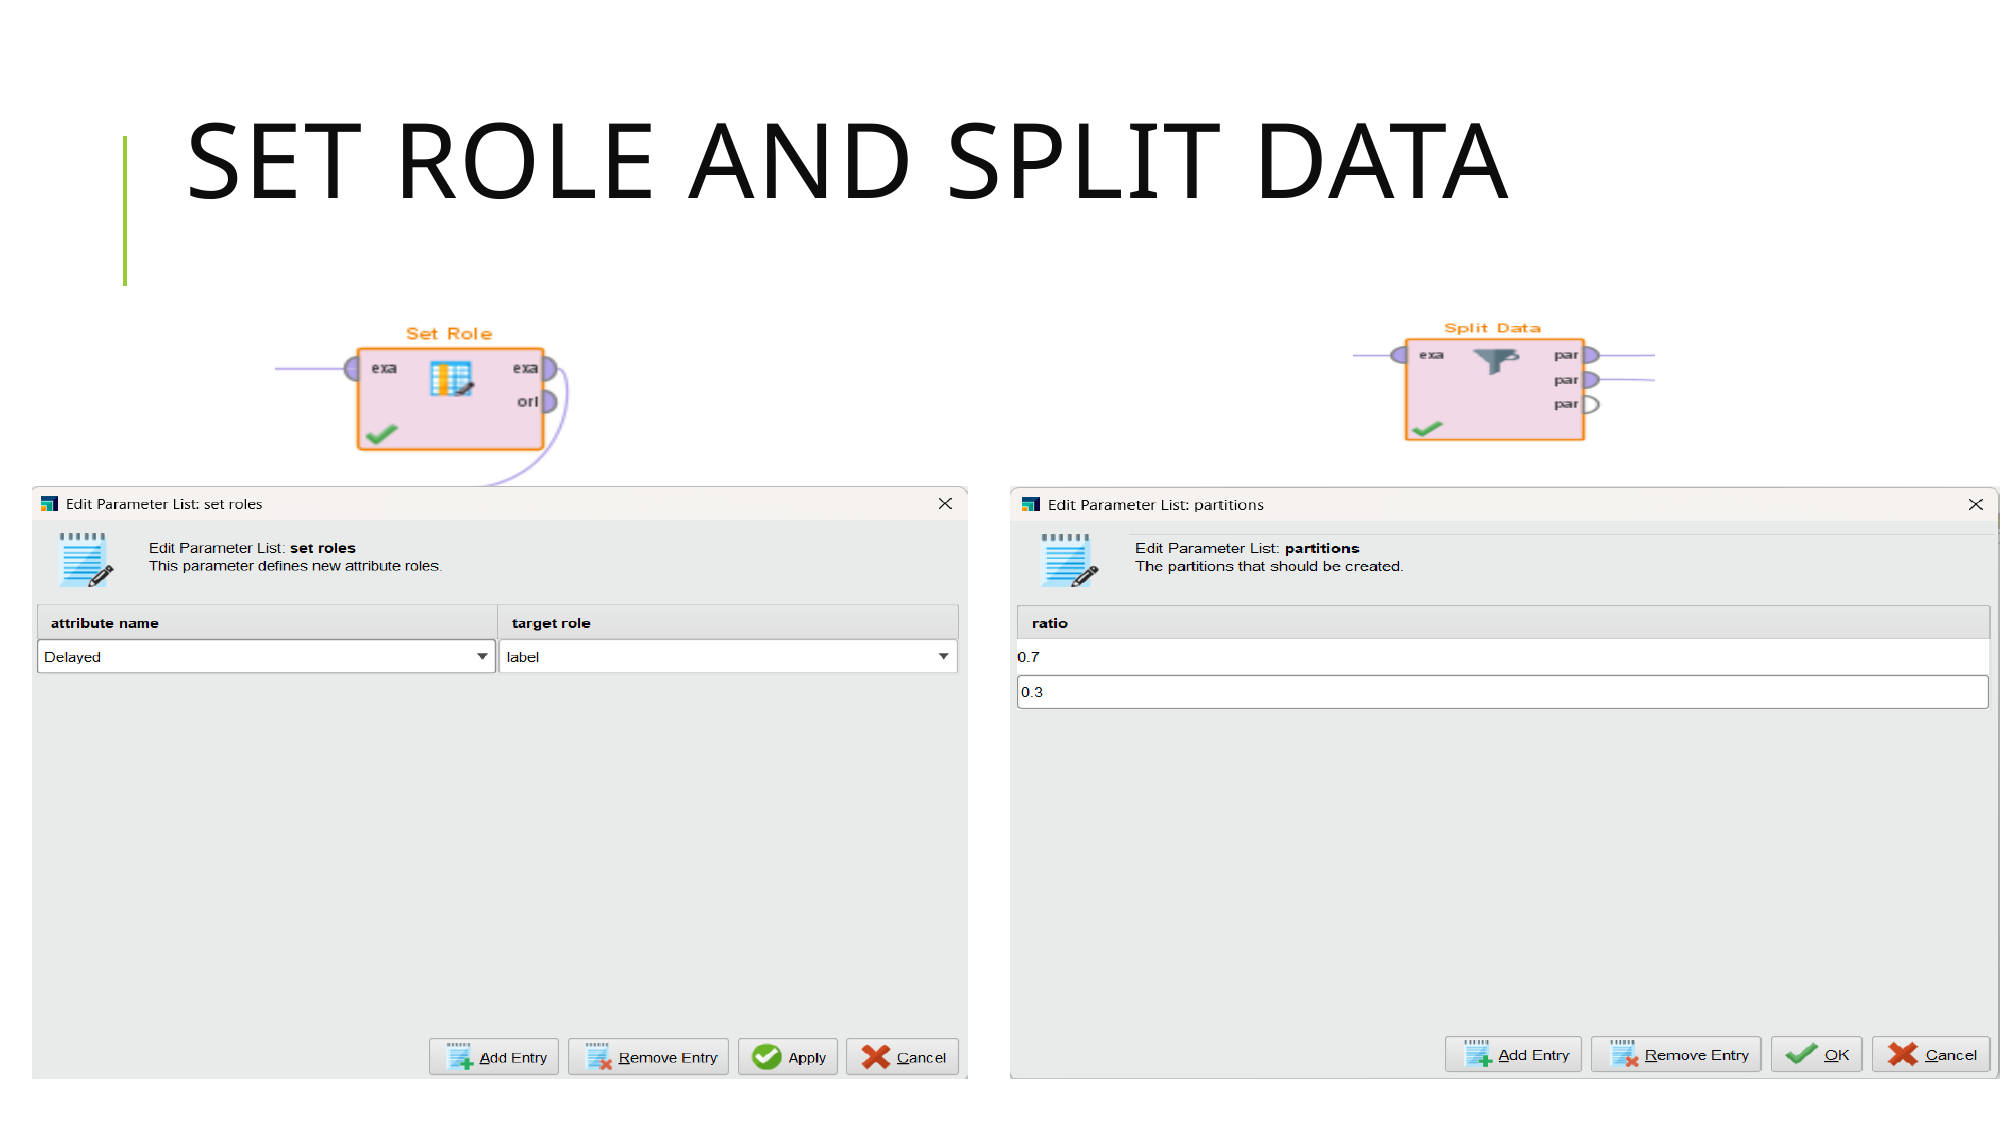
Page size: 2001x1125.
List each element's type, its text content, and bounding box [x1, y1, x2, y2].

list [274, 291, 647, 481]
picture [32, 486, 968, 1080]
picture [1009, 291, 2000, 1080]
title Set Role and Split data [169, 46, 1765, 292]
